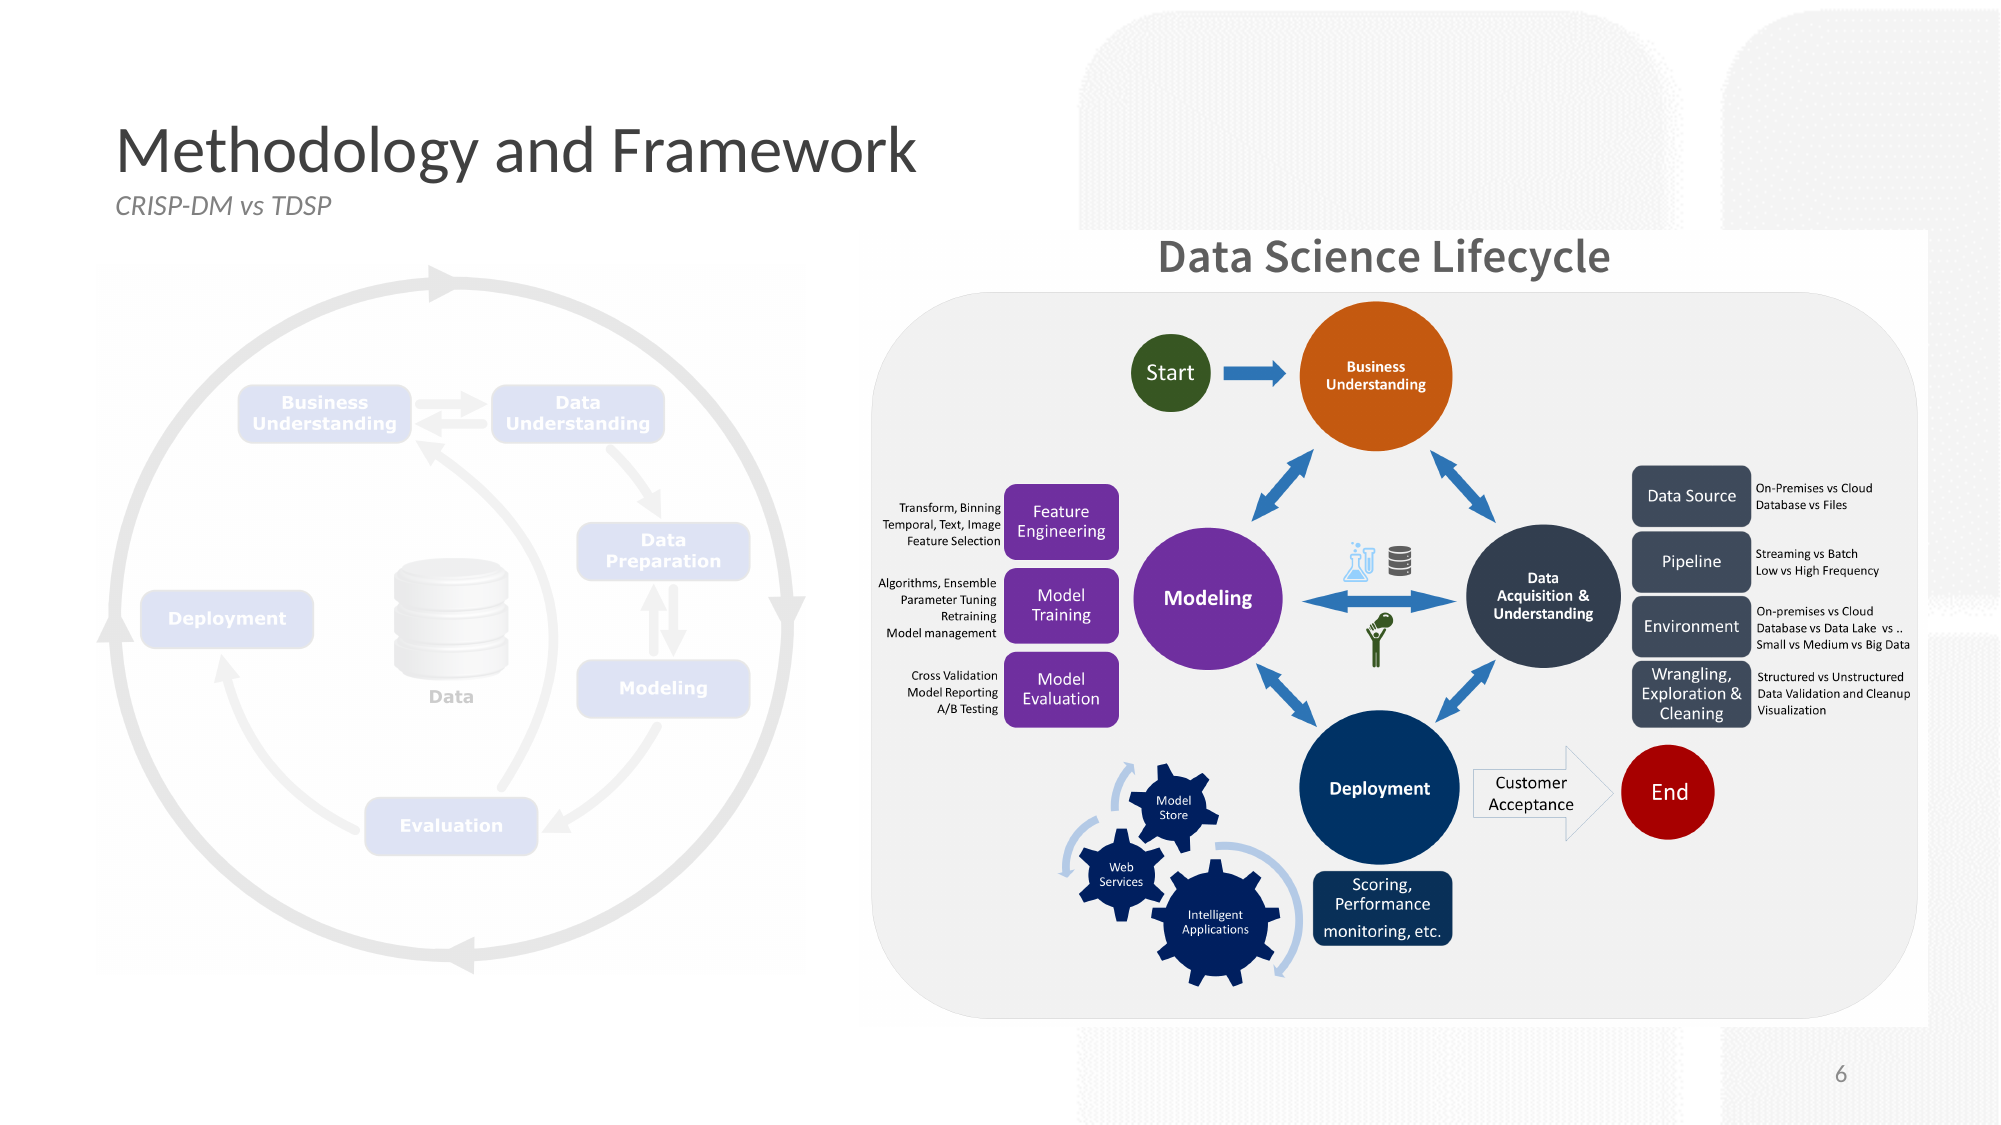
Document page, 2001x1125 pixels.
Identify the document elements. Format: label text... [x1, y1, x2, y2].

text_box Methodology and Framework CRISP-DM vs TDSP [100, 98, 934, 229]
slide_number 6 [1412, 1042, 1863, 1103]
picture [0, 0, 2001, 1125]
